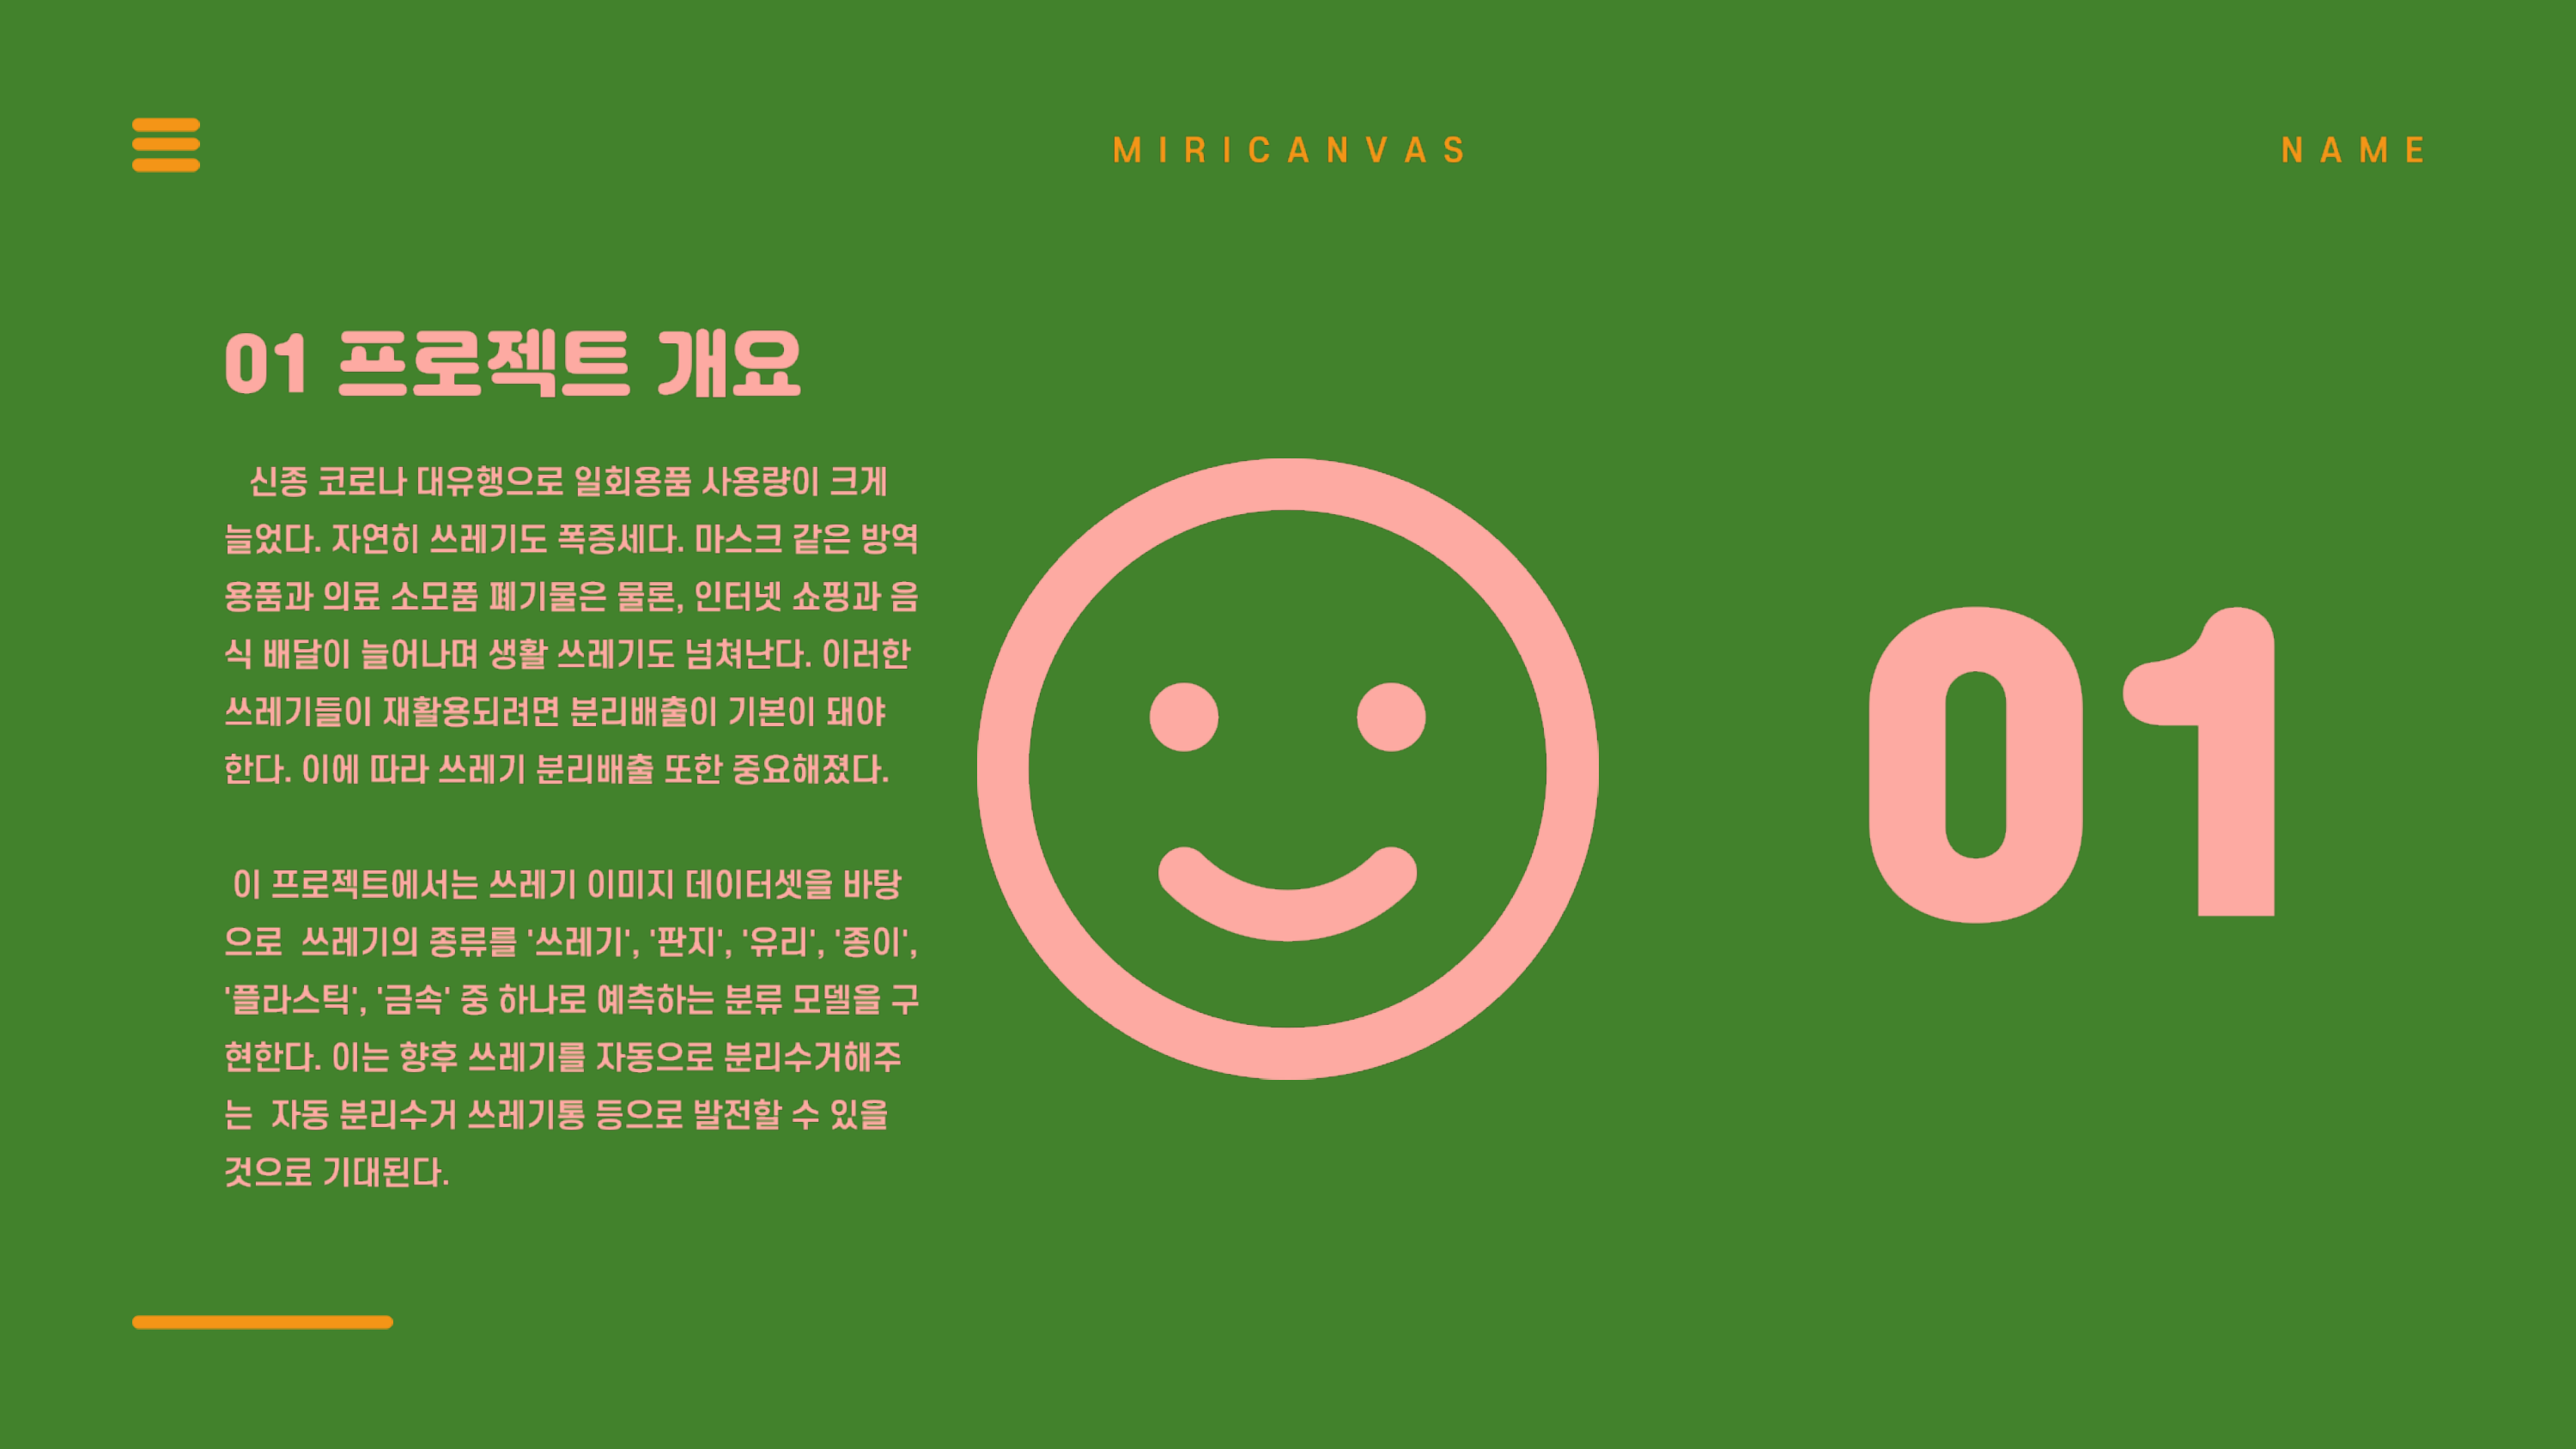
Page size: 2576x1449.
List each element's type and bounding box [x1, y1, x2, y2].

picture [218, 453, 936, 1210]
text_box [132, 1315, 393, 1330]
picture [212, 302, 860, 450]
picture [1667, 444, 2497, 1209]
picture [996, 121, 1479, 186]
text_box [977, 458, 1599, 1080]
text_box [132, 118, 200, 173]
picture [1846, 121, 2439, 186]
